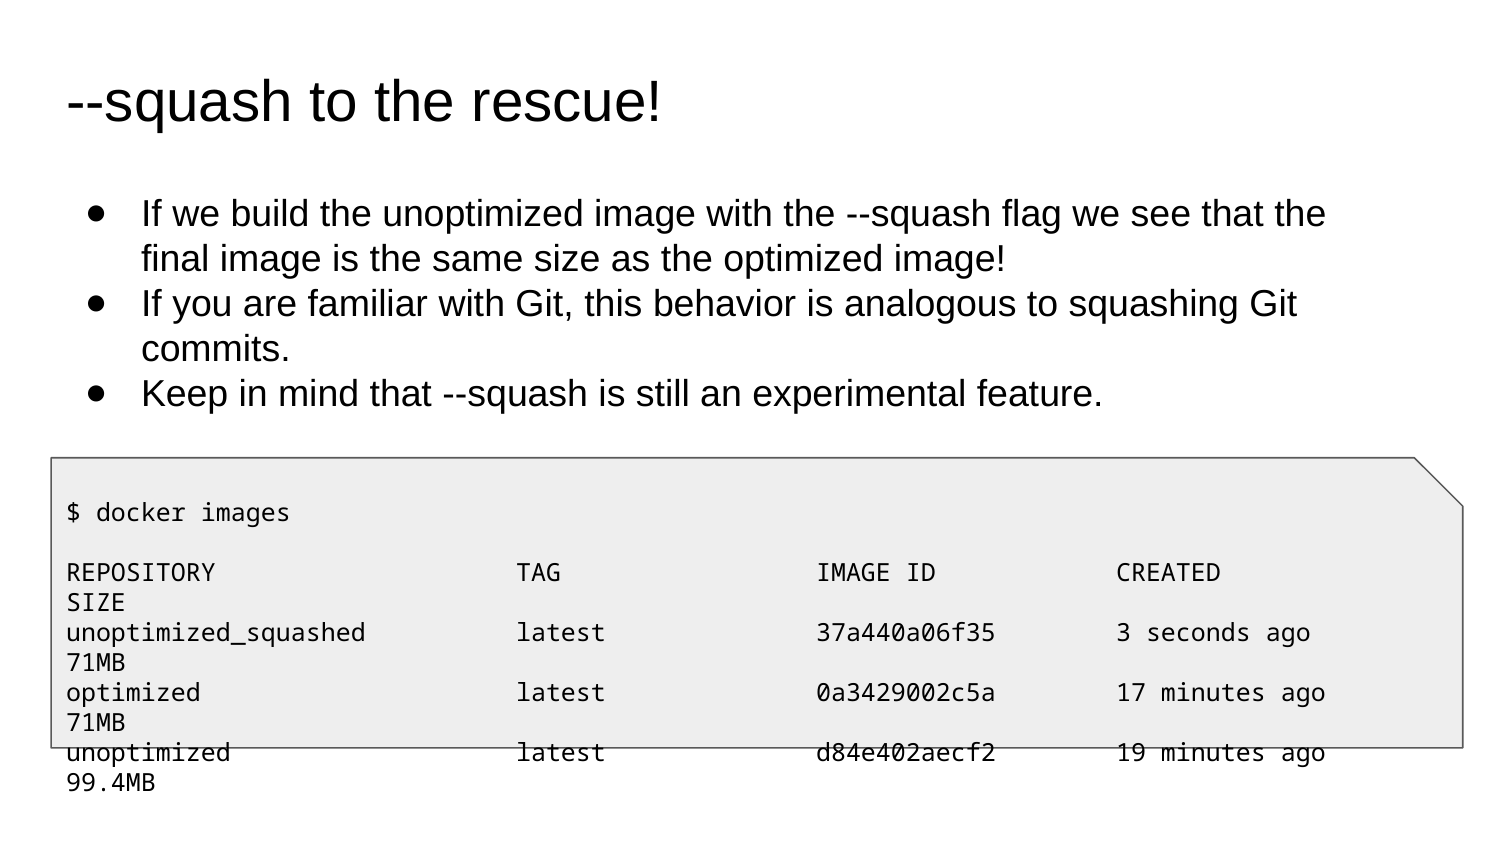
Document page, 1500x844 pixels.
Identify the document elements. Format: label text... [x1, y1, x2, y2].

title --squash to the rescue! [51, 48, 1449, 142]
text_box $ docker images REPOSITORY TAG IMAGE ID CREATED SIZE unoptimized_squashed latest 37a440a06f35 3 seconds ago 71MB optimized latest 0a3429002c5a 17 minutes ago 71MB unoptimized latest d84e402aecf2 19 minutes ago 99.4MB [51, 457, 1463, 748]
text_box If we build the unoptimized image with the --squash flag we see that the final image is the same size as the optimized image! If you are familiar with Git, this behavior is analogous to squashing Git commits. Keep in mind that --squash is still an experimental feature. [51, 174, 1397, 455]
